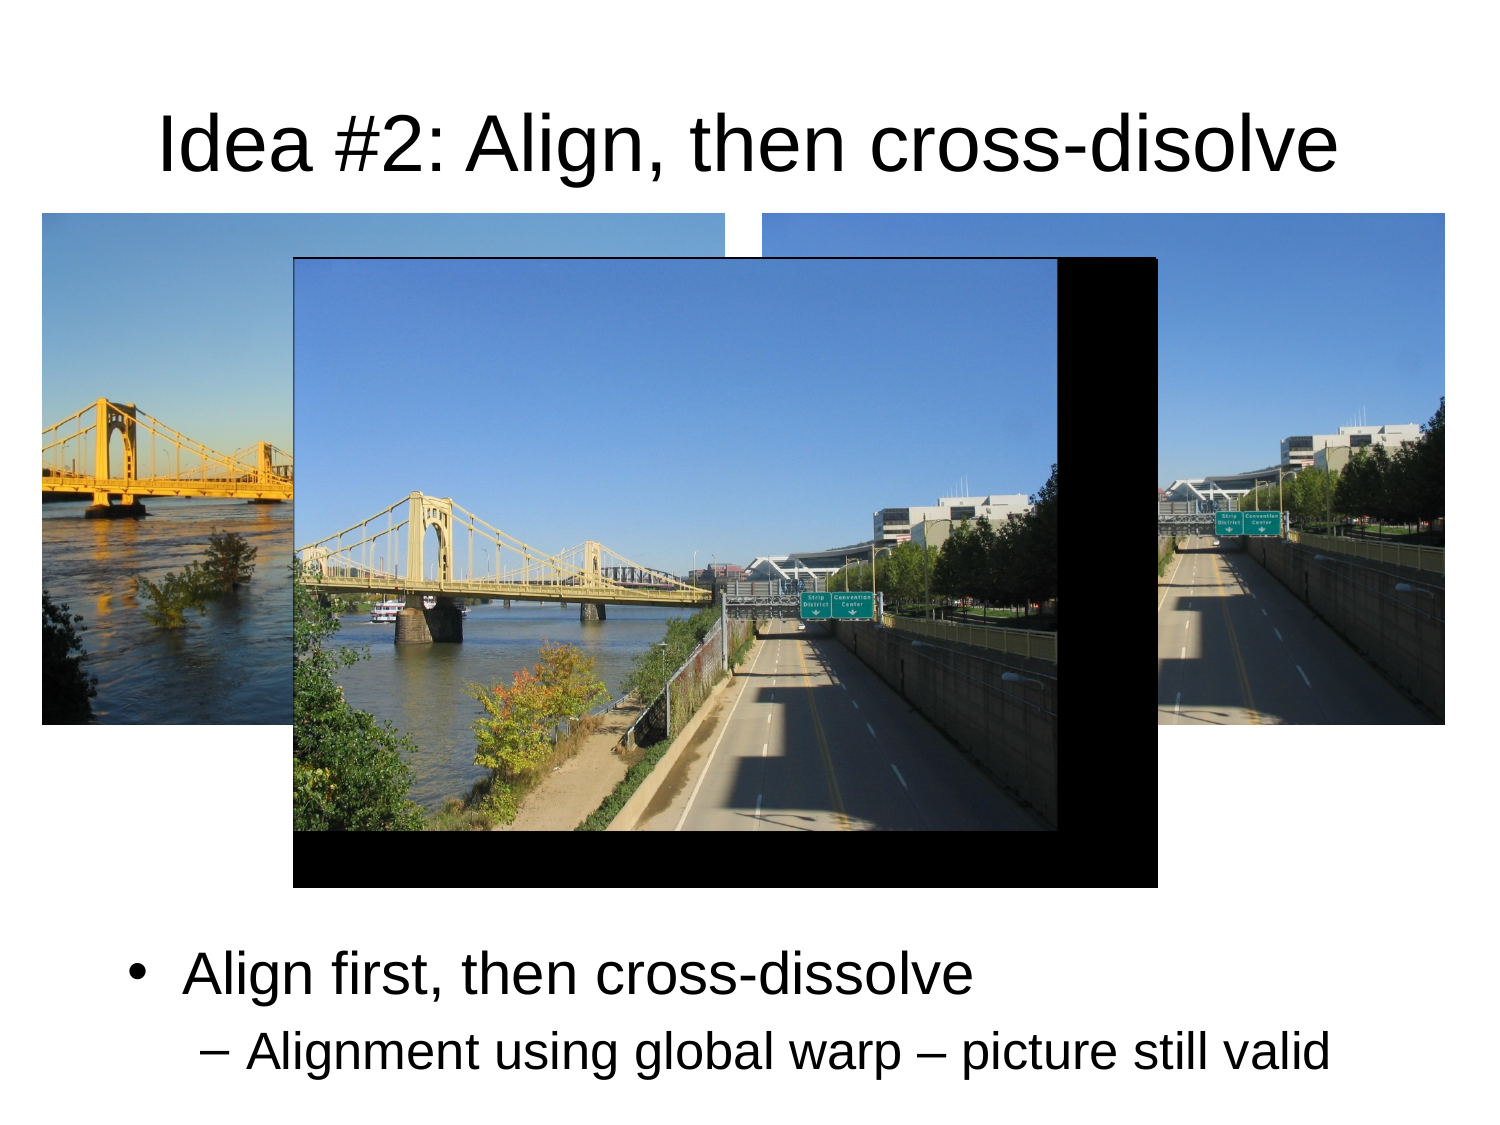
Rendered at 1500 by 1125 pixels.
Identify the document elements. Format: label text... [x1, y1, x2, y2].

title Idea #2: Align, then cross-disolve [75, 45, 1425, 233]
list Align first, then cross-dissolve Alignment using global warp – picture still valid [112, 926, 1388, 1090]
picture [42, 213, 1445, 888]
